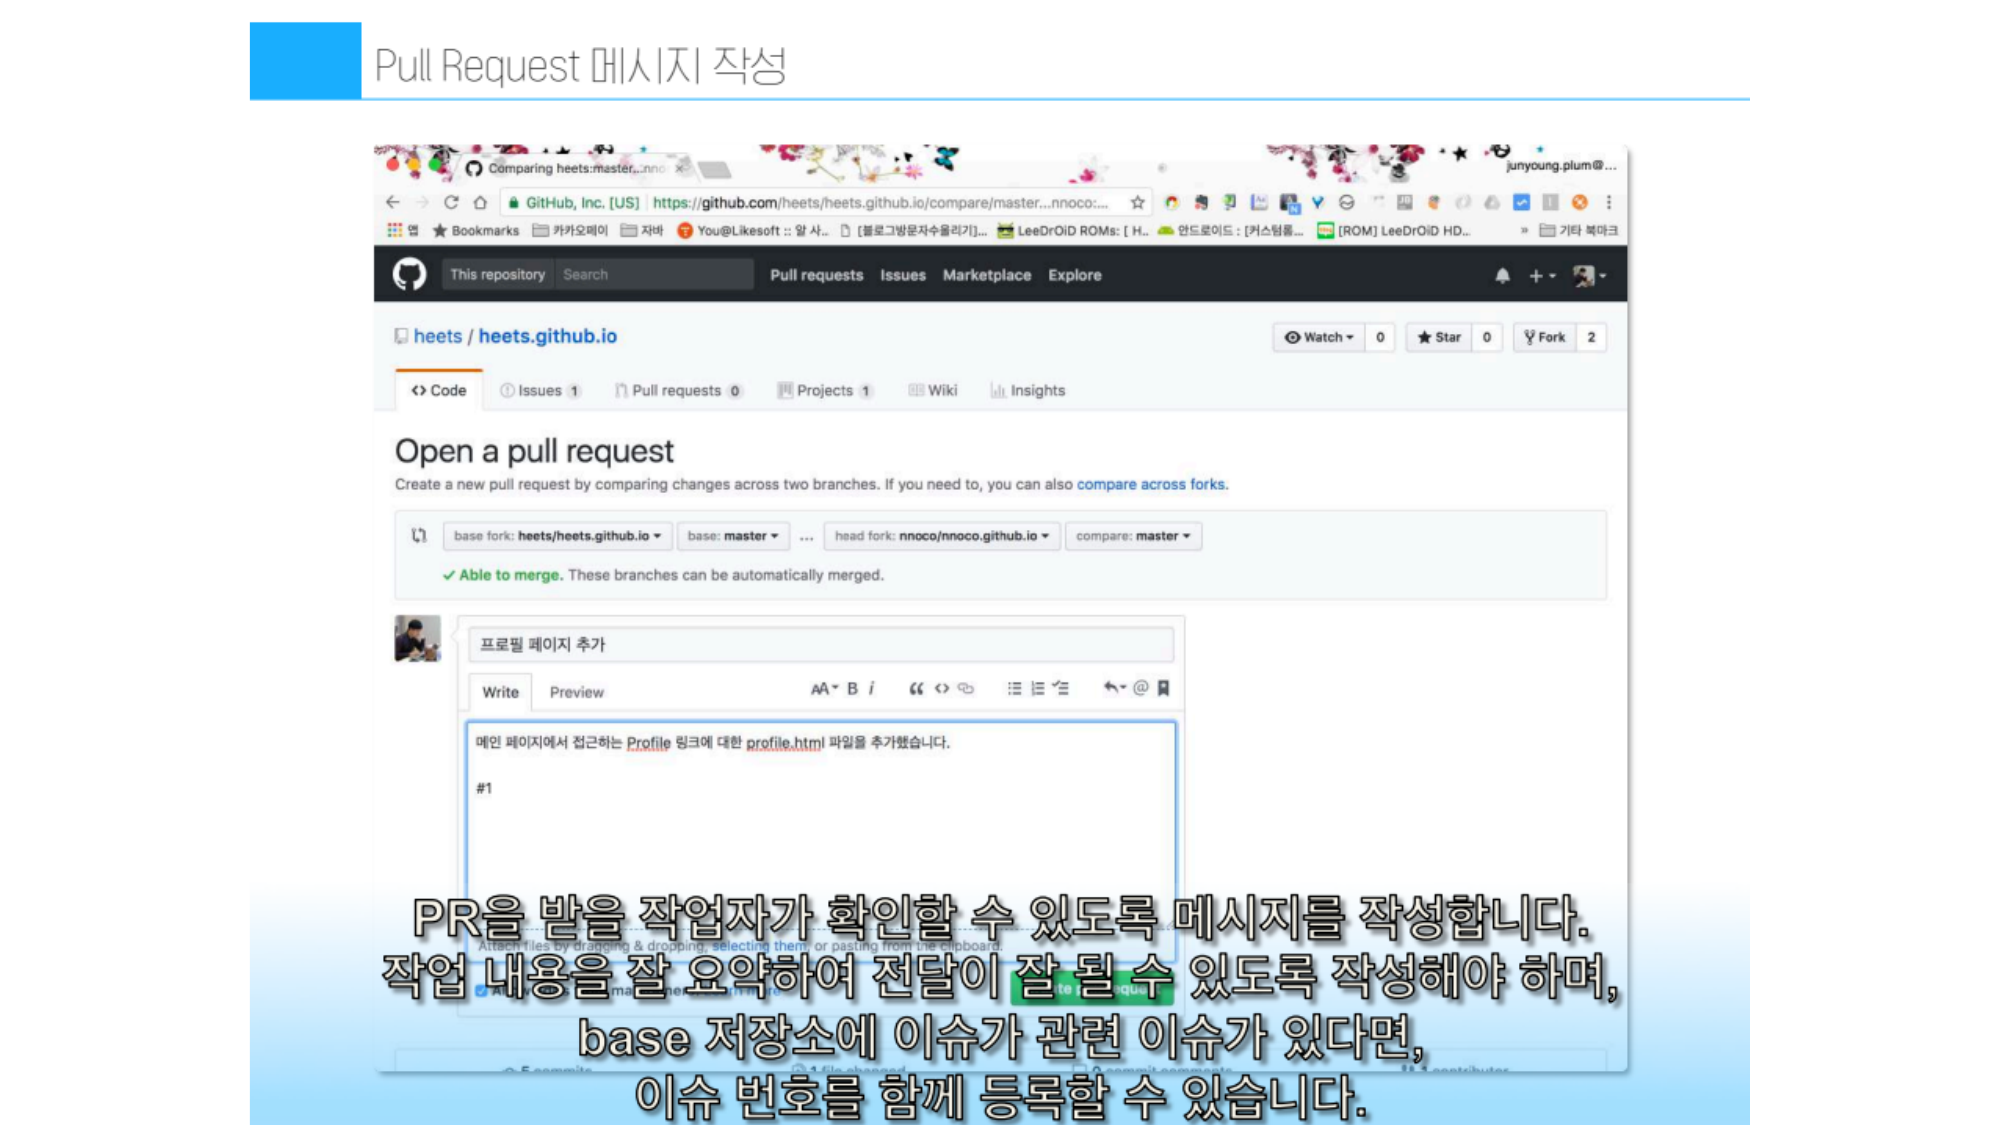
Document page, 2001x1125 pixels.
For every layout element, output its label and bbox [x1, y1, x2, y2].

picture [249, 0, 1750, 1125]
